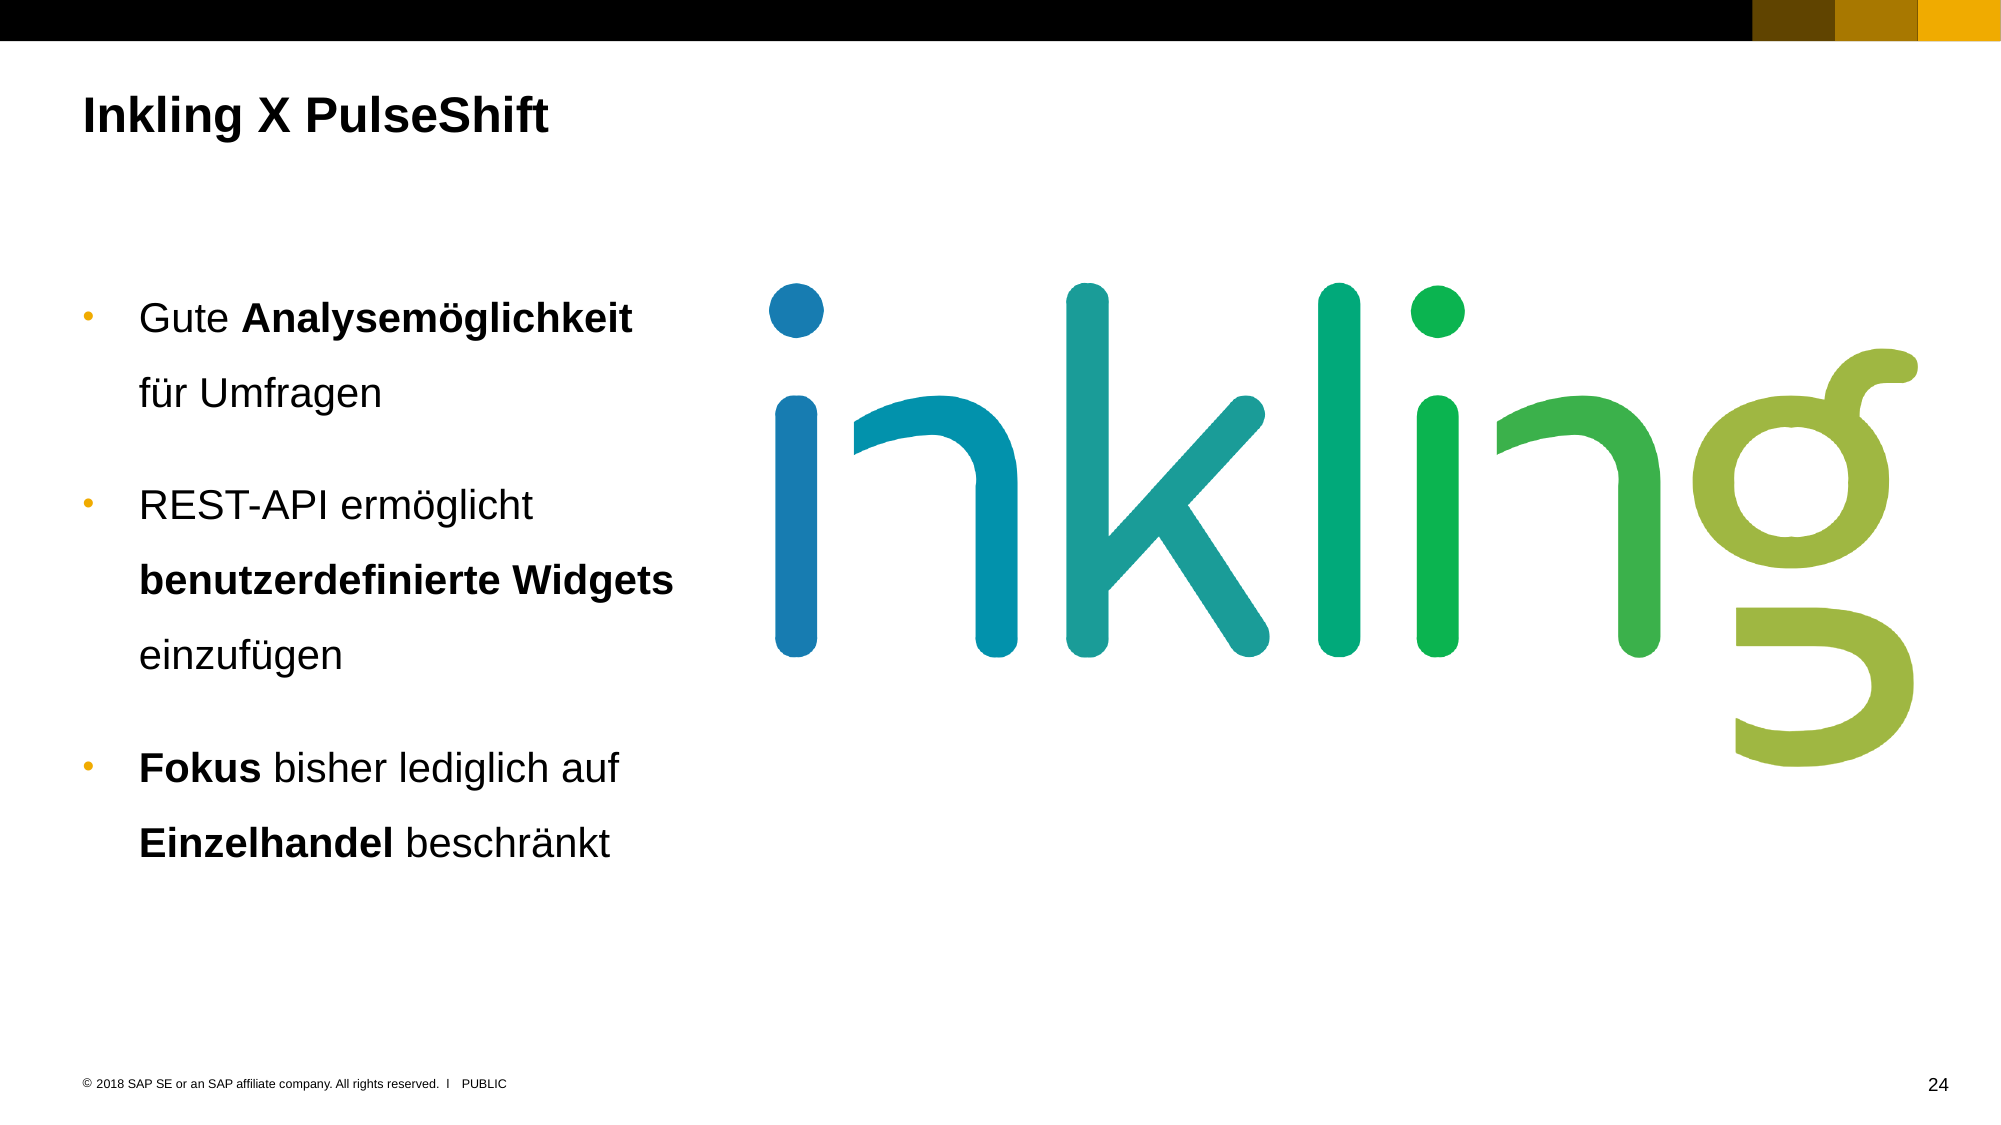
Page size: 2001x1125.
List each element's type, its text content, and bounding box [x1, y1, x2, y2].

list Gute Analysemöglichkeit für Umfragen REST-API ermöglicht benutzerdefinierte Widgets einzufügen Fokus bisher lediglich auf Einzelhandel beschränkt [82, 265, 677, 1040]
picture [768, 265, 1919, 774]
title Inkling X PulseShift [82, 82, 1918, 144]
